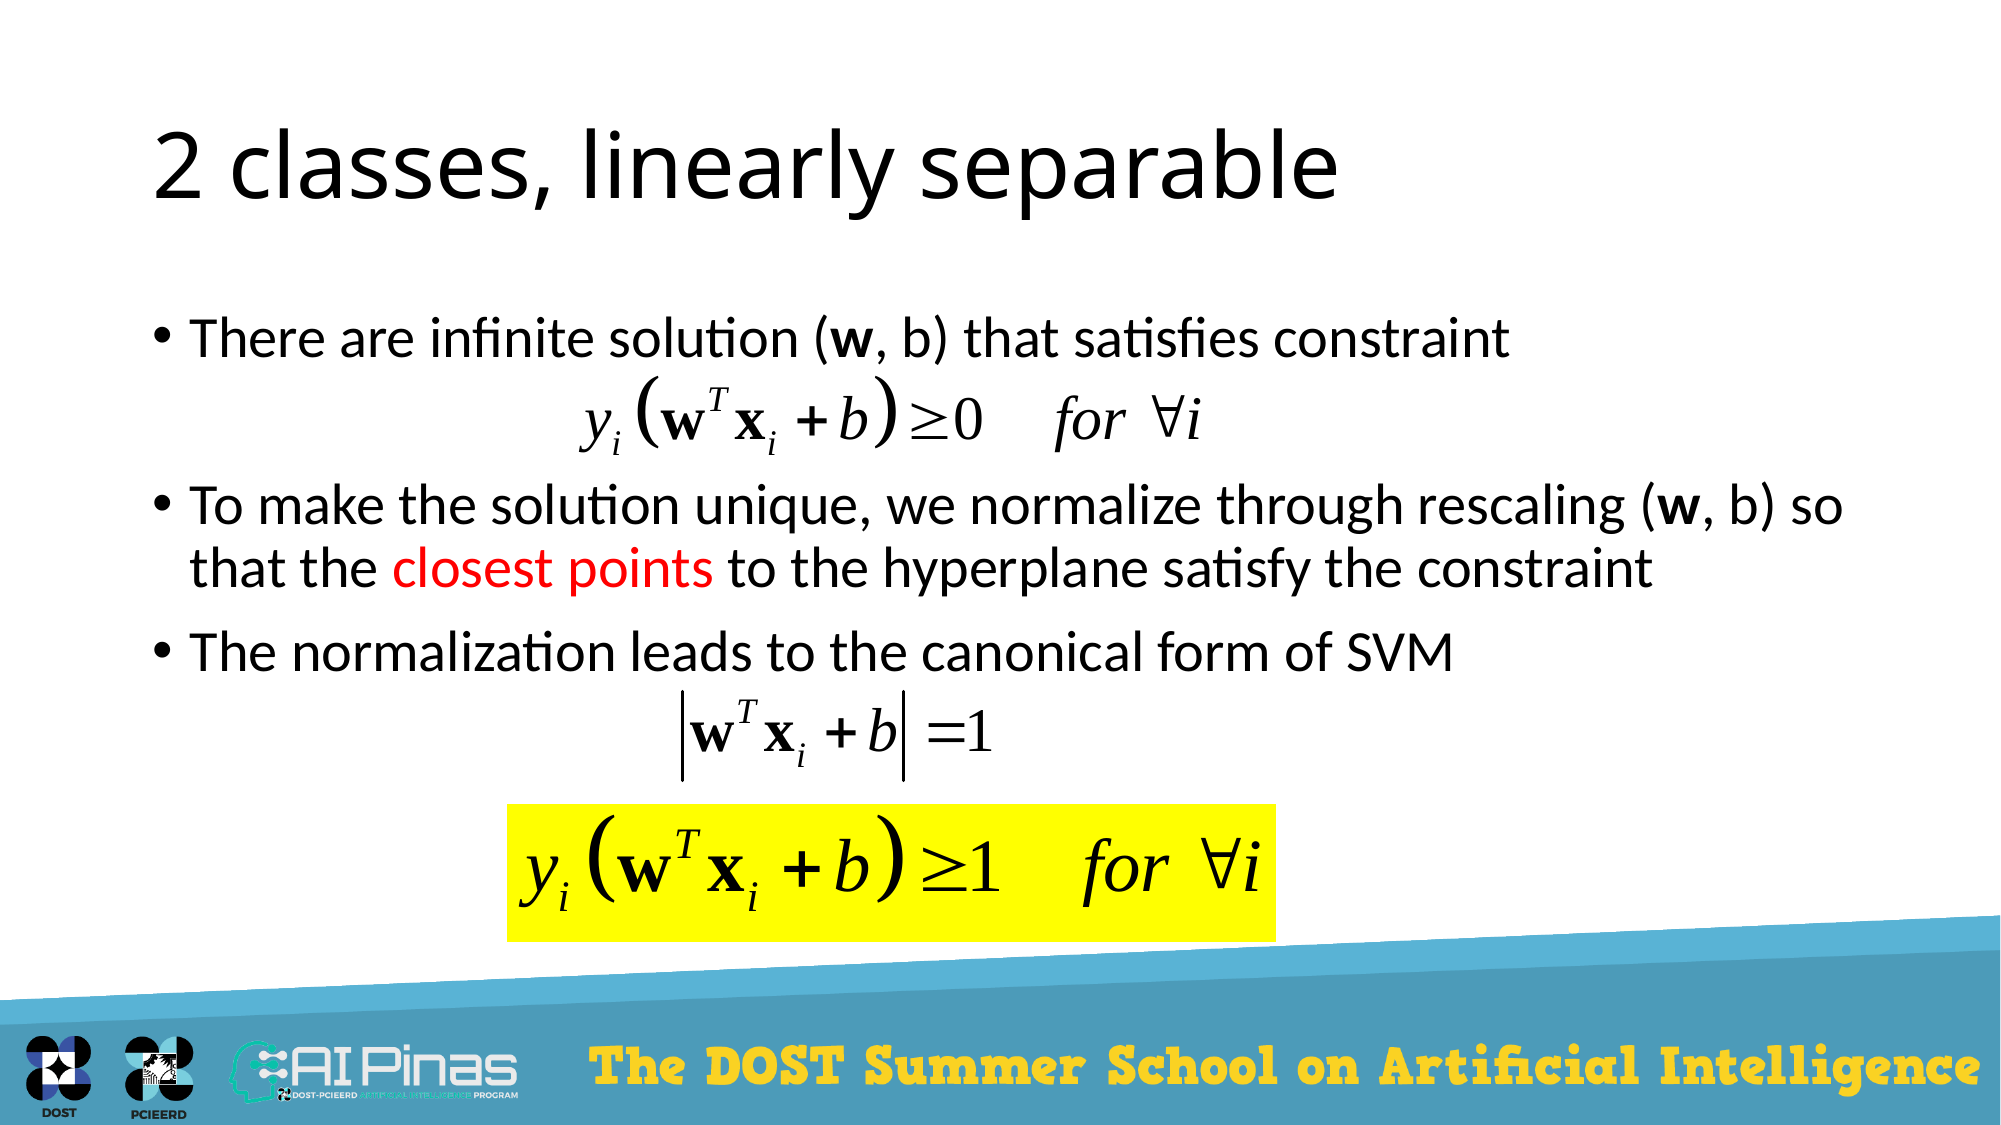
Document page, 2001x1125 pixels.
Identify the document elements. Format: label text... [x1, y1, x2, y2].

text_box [569, 367, 1214, 481]
list There are infinite solution (w, b) that satisfies constraint To make the solution unique, we normalize through rescaling (w, b) so that the closest points to the hyperplane satisfy the constraint The normalization leads to the canonical form of SVM [137, 299, 1863, 1014]
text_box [670, 679, 1001, 793]
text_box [506, 803, 1277, 942]
picture [0, 0, 2001, 1125]
title 2 classes, linearly separable [137, 59, 1863, 278]
